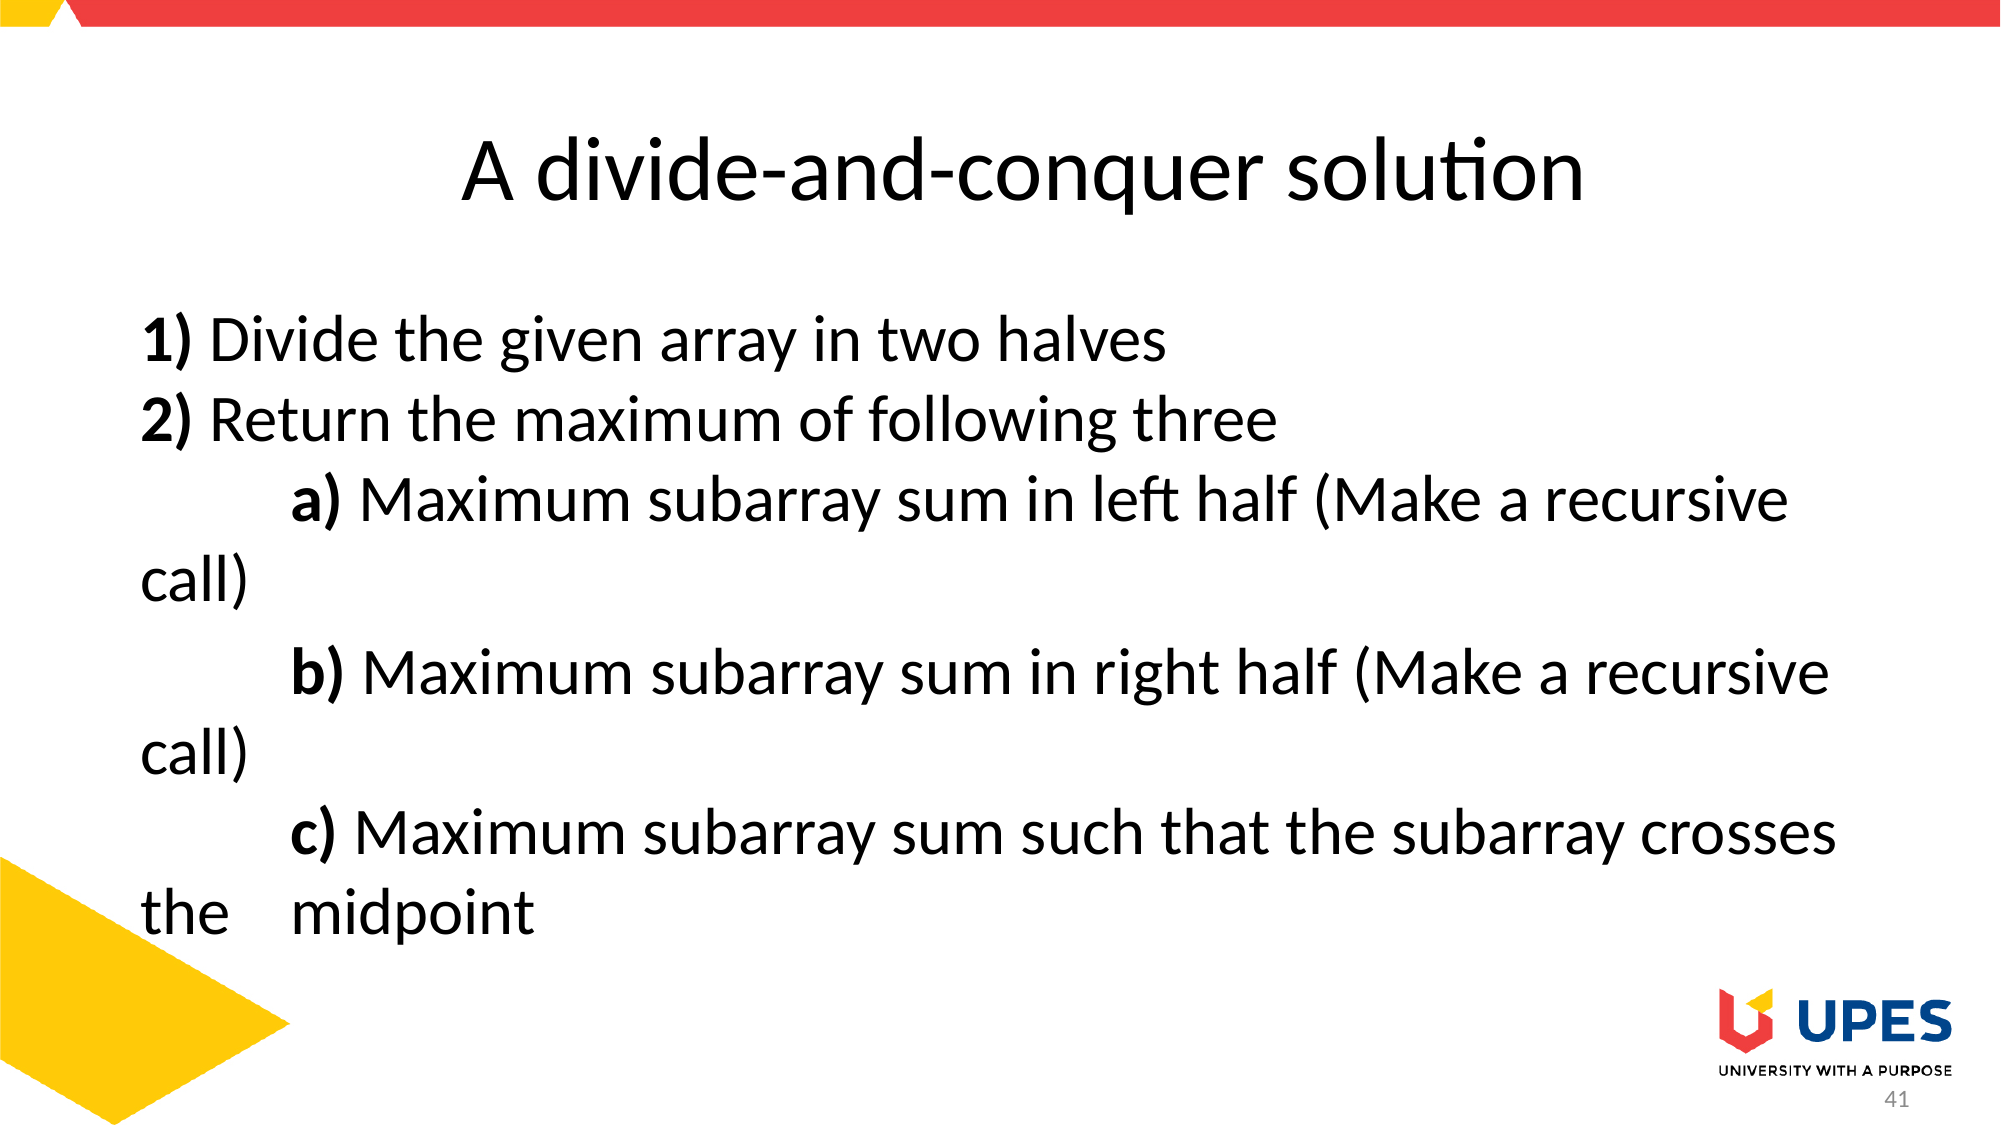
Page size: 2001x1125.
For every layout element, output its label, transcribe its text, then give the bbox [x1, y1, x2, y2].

picture [0, 0, 2001, 1125]
list 1) Divide the given array in two halves 2) Return the maximum of following three a) Maximum subarray sum in left half (Make a recursive call) b) Maximum subarray sum in right half (Make a recursive call) c) Maximum subarray sum such that the subarray crosses the midpoint [125, 287, 1925, 1030]
title A divide-and-conquer solution [125, 70, 1925, 258]
